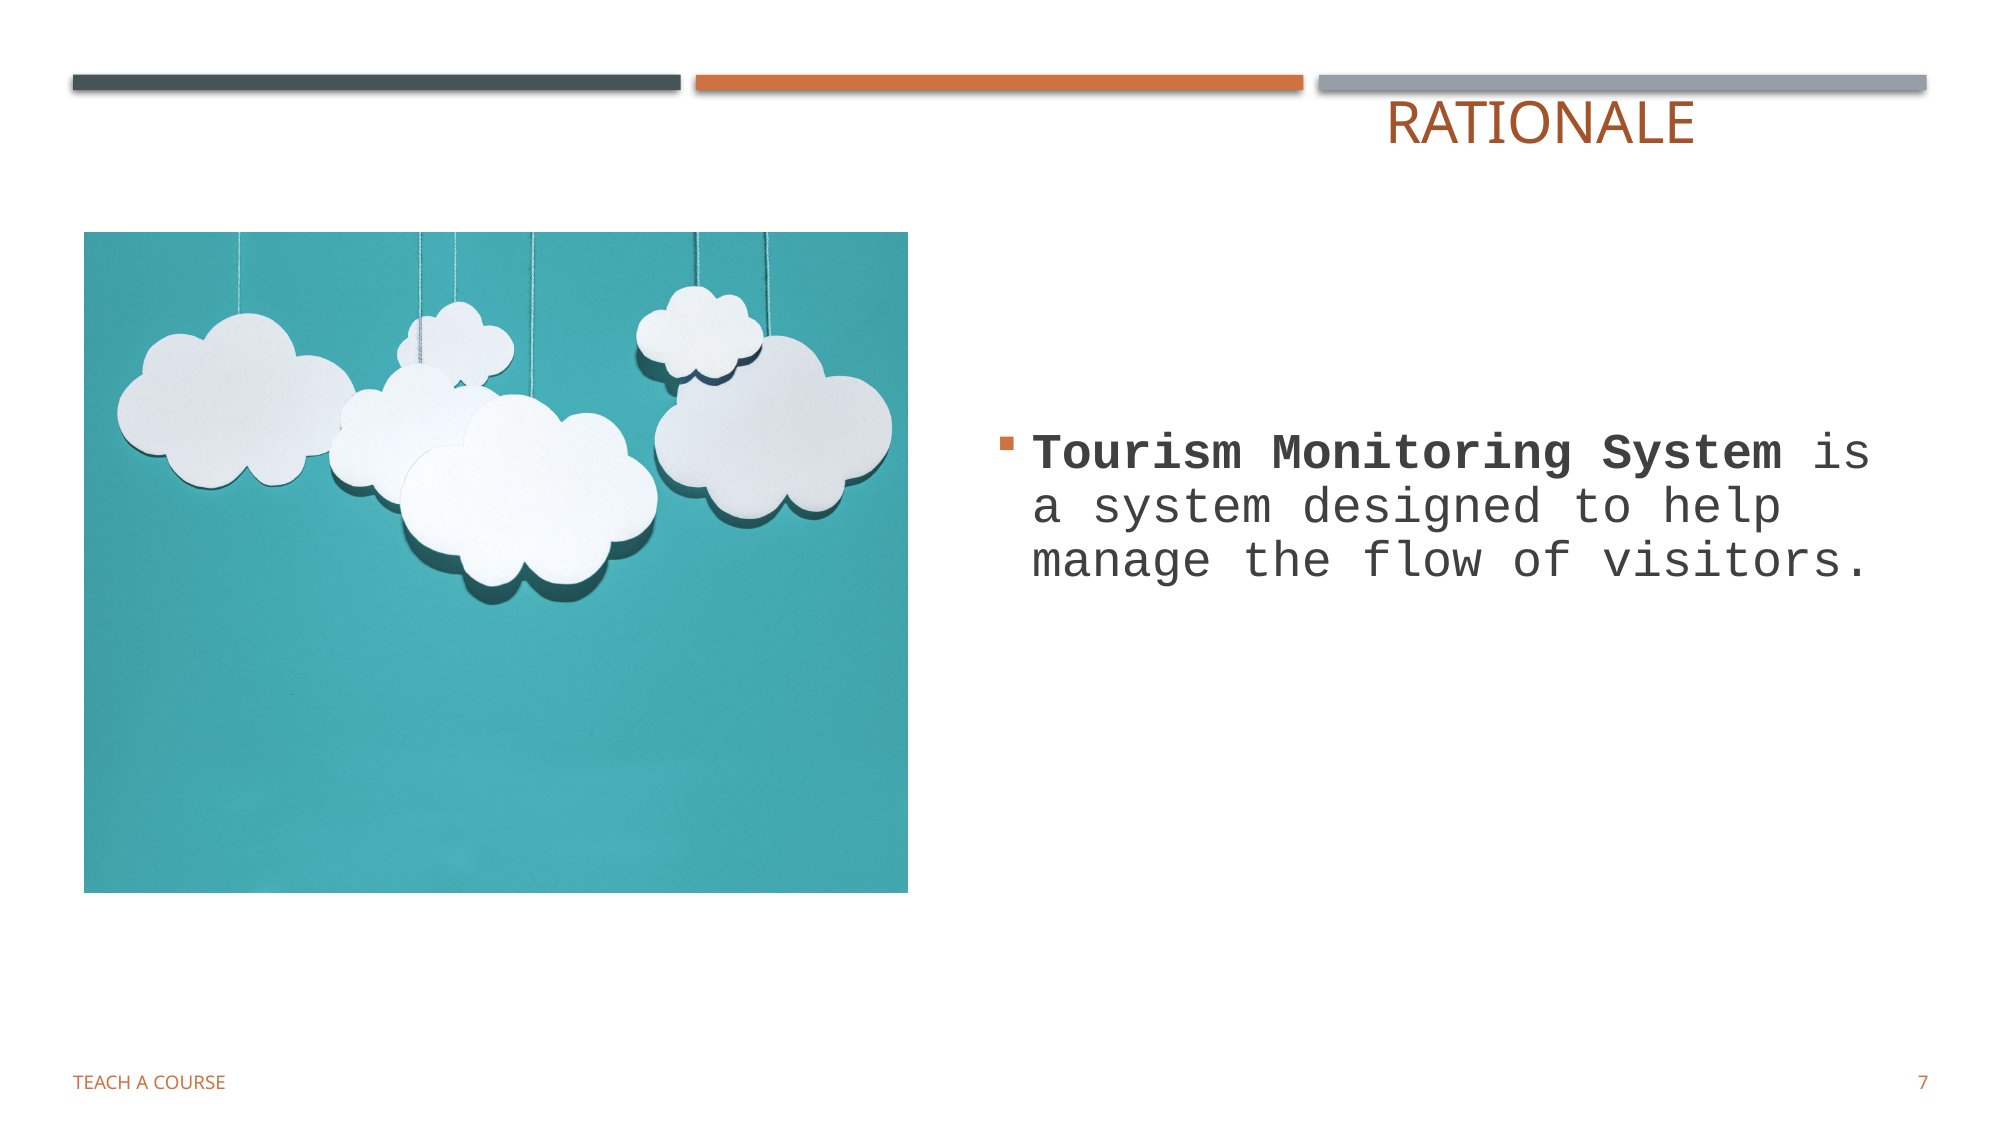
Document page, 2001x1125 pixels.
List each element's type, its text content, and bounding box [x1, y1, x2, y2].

list Tourism Monitoring System is a system designed to help manage the flow of visitors. [981, 256, 1916, 757]
picture [83, 231, 908, 893]
title RATIONALE [1370, 75, 1958, 163]
slide_number 7 [1770, 1053, 1944, 1114]
footer Teach a Course [58, 1053, 1177, 1114]
